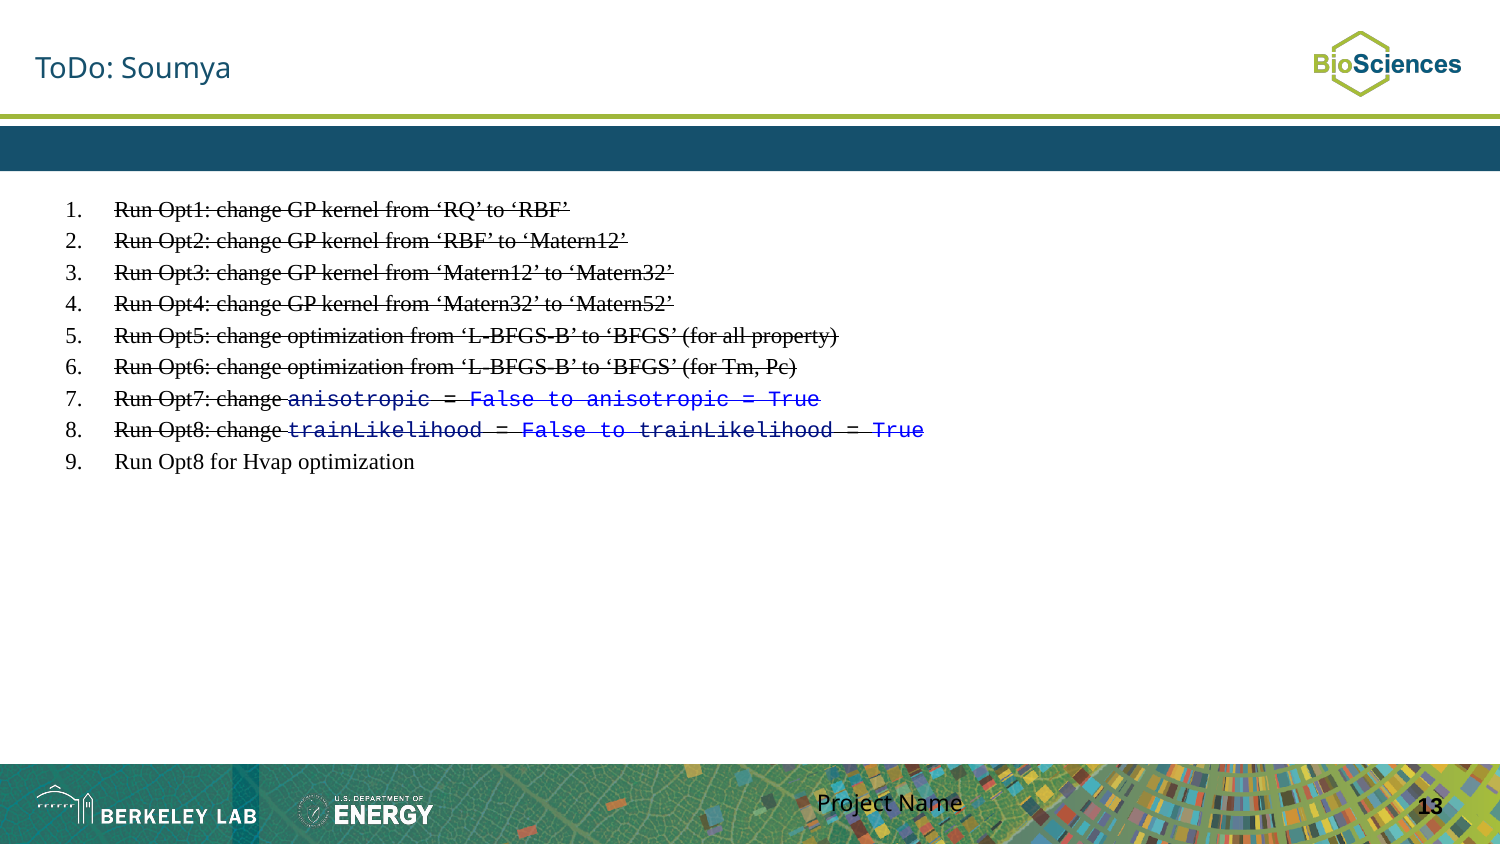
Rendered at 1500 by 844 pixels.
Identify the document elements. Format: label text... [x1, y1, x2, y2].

picture [1314, 31, 1461, 97]
title ToDo: Soumya [23, 18, 1210, 109]
list Project Name [476, 774, 1303, 835]
slide_number ‹#› [1377, 783, 1455, 828]
text_box Run Opt1: change GP kernel from ‘RQ’ to ‘RBF’ Run Opt2: change GP kernel from ‘RBF’ to ‘Matern12’ Run Opt3: change GP kernel from ‘Matern12’ to ‘Matern32’ Run Opt4: change GP kernel from ‘Matern32’ to ‘Matern52’ Run Opt5: change optimization from ‘L-BFGS-B’ to ‘BFGS’ (for all property) Run Opt6: change optimization from ‘L-BFGS-B’ to ‘BFGS’ (for Tm, Pc) Run Opt7: change anisotropic = False to anisotropic = True Run Opt8: change trainLikelihood = False to trainLikelihood = True Run Opt8 for Hvap optimization [24, 175, 1478, 489]
picture [0, 764, 1500, 844]
